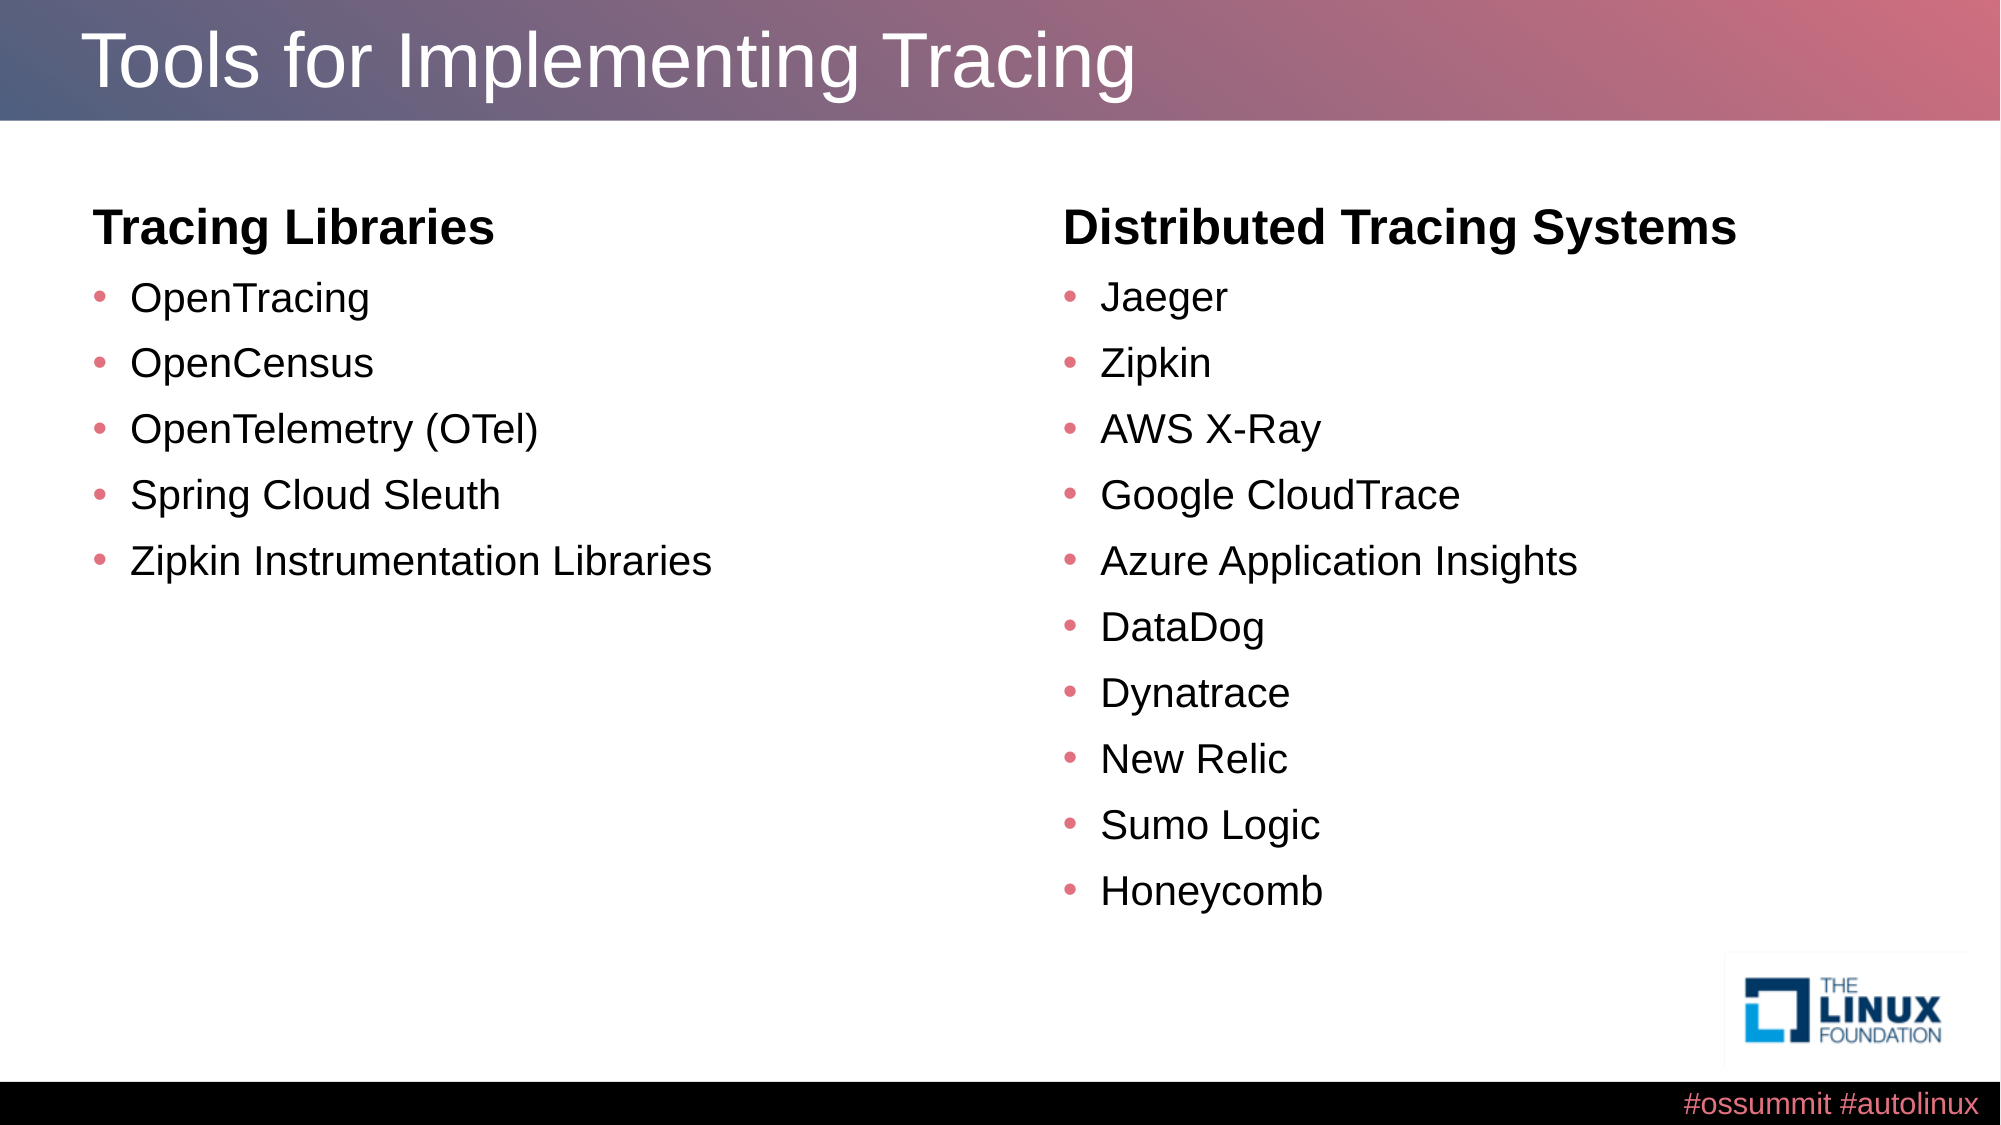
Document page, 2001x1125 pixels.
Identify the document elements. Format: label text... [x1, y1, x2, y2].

text_box Distributed Tracing Systems Jaeger Zipkin AWS X-Ray Google CloudTrace Azure Application Insights DataDog Dynatrace New Relic Sumo Logic Honeycomb [1047, 193, 1759, 1005]
list Tracing Libraries OpenTracing OpenCensus OpenTelemetry (OTel) Spring Cloud Sleuth Zipkin Instrumentation Libraries [77, 193, 789, 607]
title Tools for Implementing Tracing [64, 8, 1900, 117]
picture [0, 0, 2001, 1125]
picture [1719, 936, 1972, 1073]
